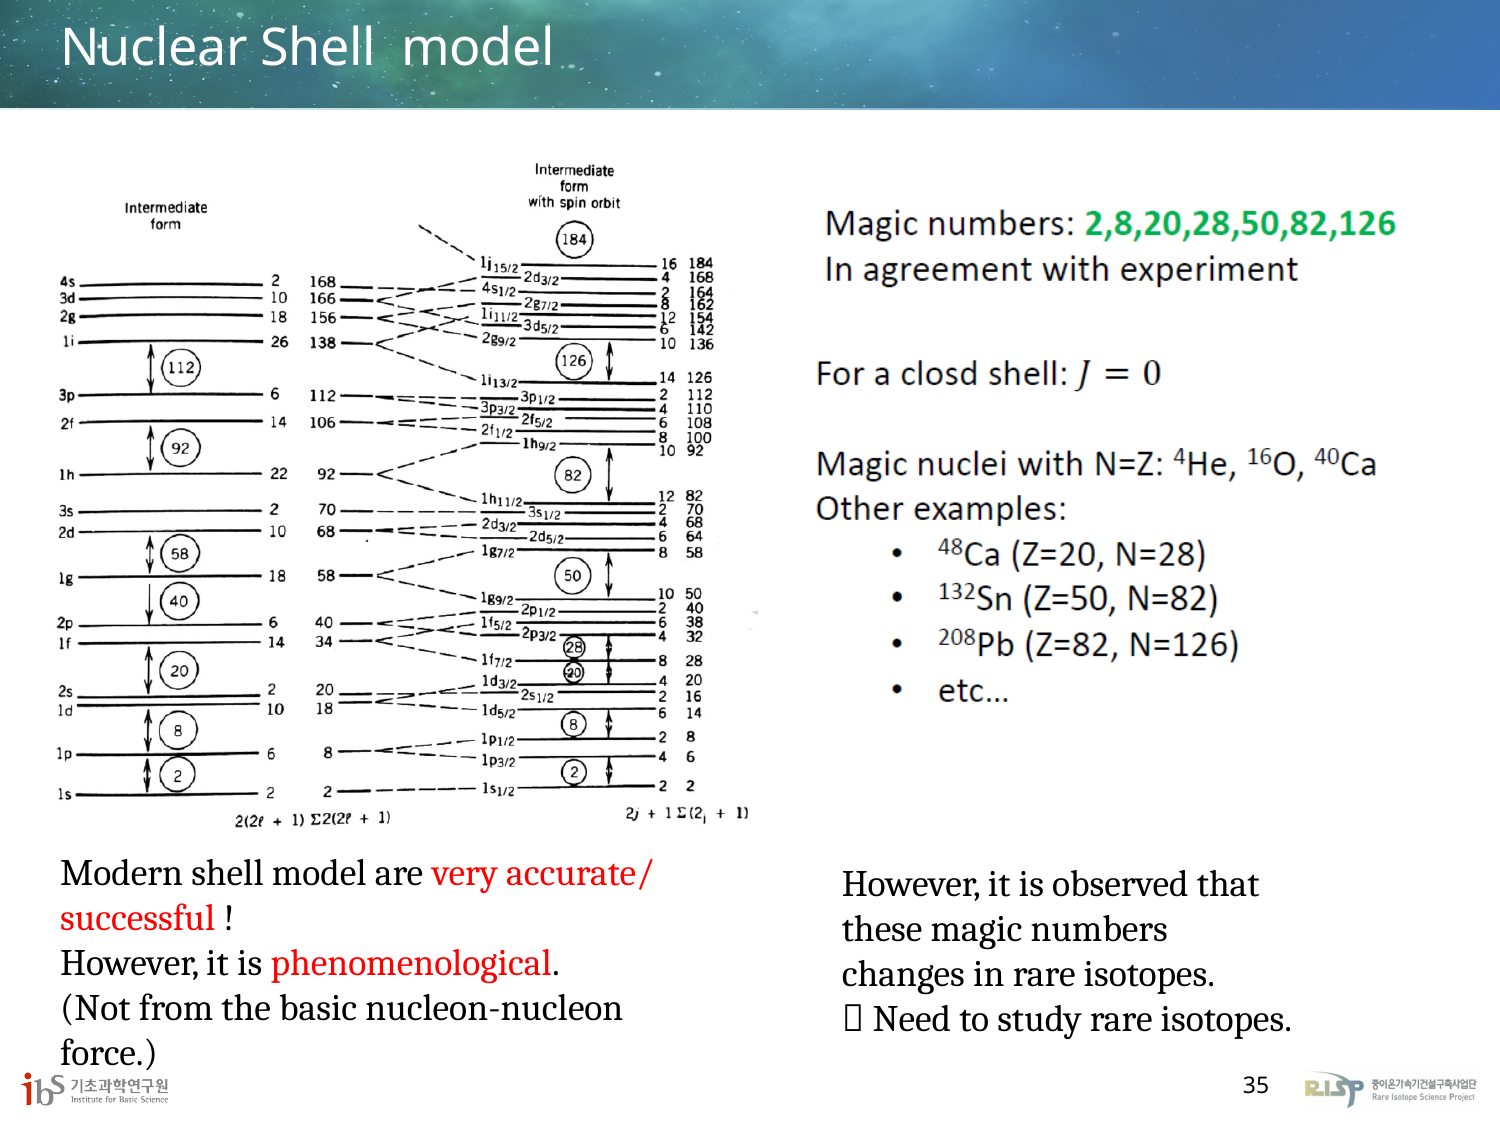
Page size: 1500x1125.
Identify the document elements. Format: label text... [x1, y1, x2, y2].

picture [1303, 1069, 1478, 1110]
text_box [0, 0, 1500, 110]
picture [45, 141, 758, 829]
picture [21, 1072, 168, 1106]
picture [808, 343, 1403, 723]
text_box Modern shell model are very accurate/successful ! However, it is phenomenological. (Not from the basic nucleon-nucleon force.) [45, 840, 708, 1081]
picture [808, 178, 1441, 314]
text_box However, it is observed that these magic numbers changes in rare isotopes.  Need to study rare isotopes. [827, 851, 1473, 1047]
